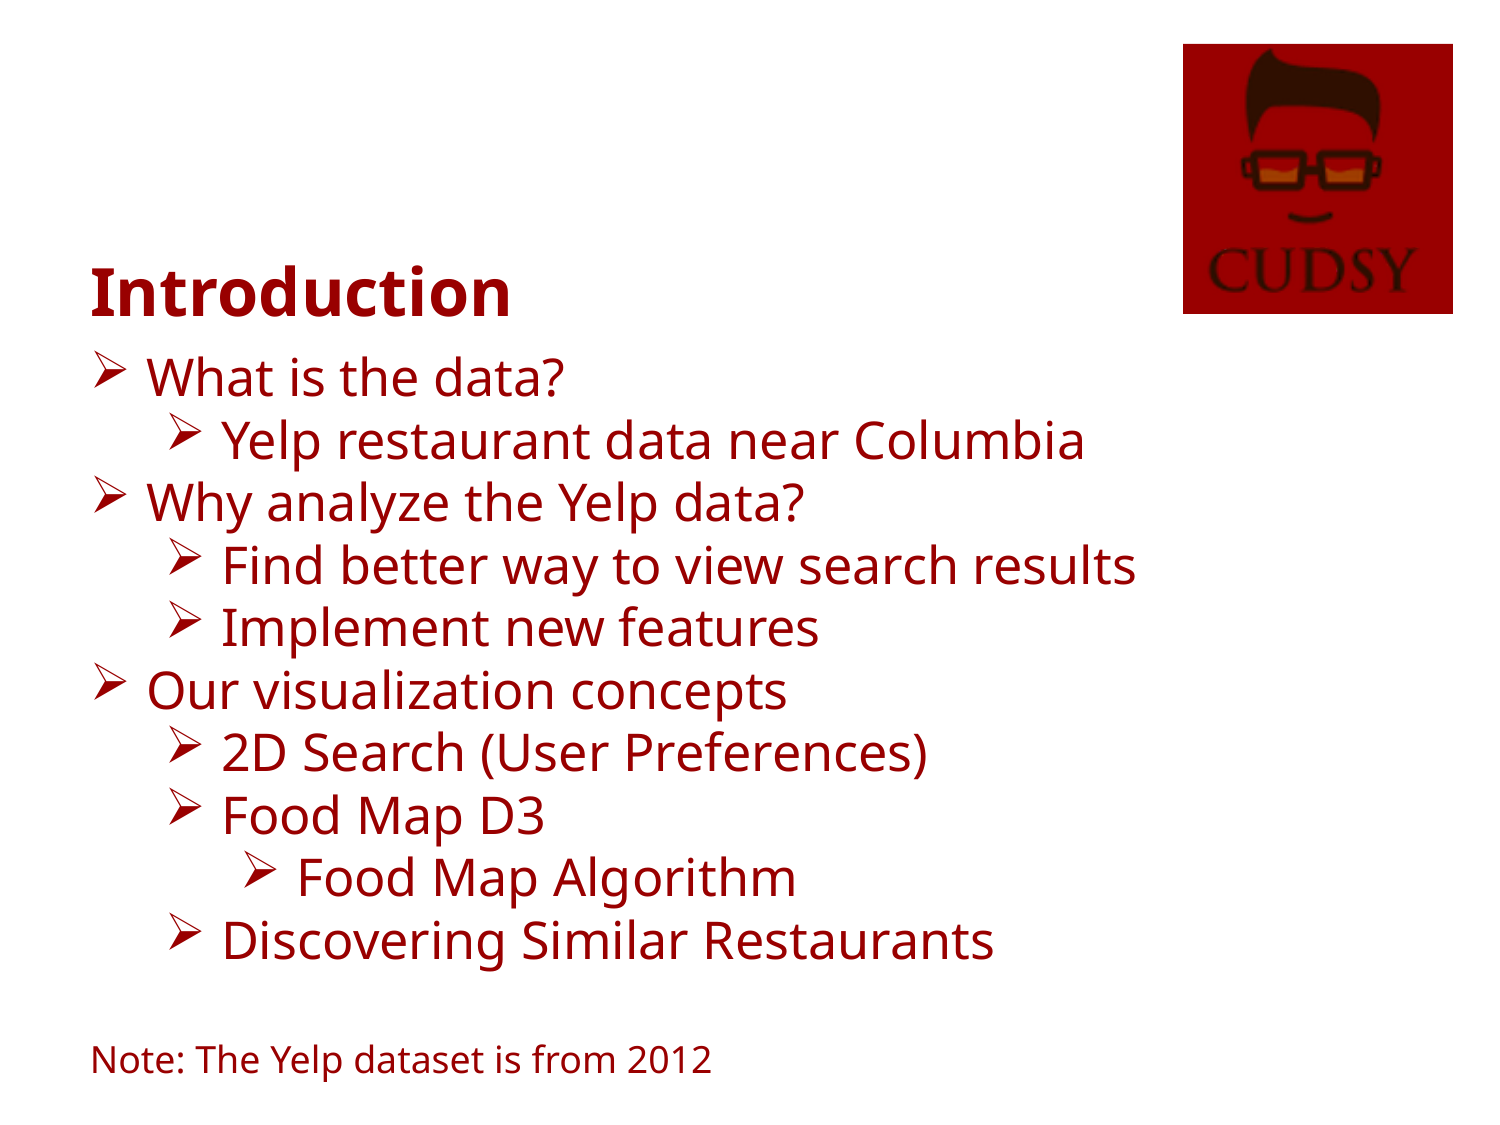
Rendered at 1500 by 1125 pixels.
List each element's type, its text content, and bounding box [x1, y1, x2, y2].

picture [1188, 35, 1477, 323]
text_box What is the data? Yelp restaurant data near Columbia Why analyze the Yelp data? Find better way to view search results Implement new features Our visualization concepts 2D Search (User Preferences) Food Map D3 Food Map Algorithm Discovering Similar Restaurants [74, 337, 1370, 977]
text_box Note: The Yelp dataset is from 2012 [0, 1028, 856, 1088]
title Introduction [75, 149, 1143, 337]
